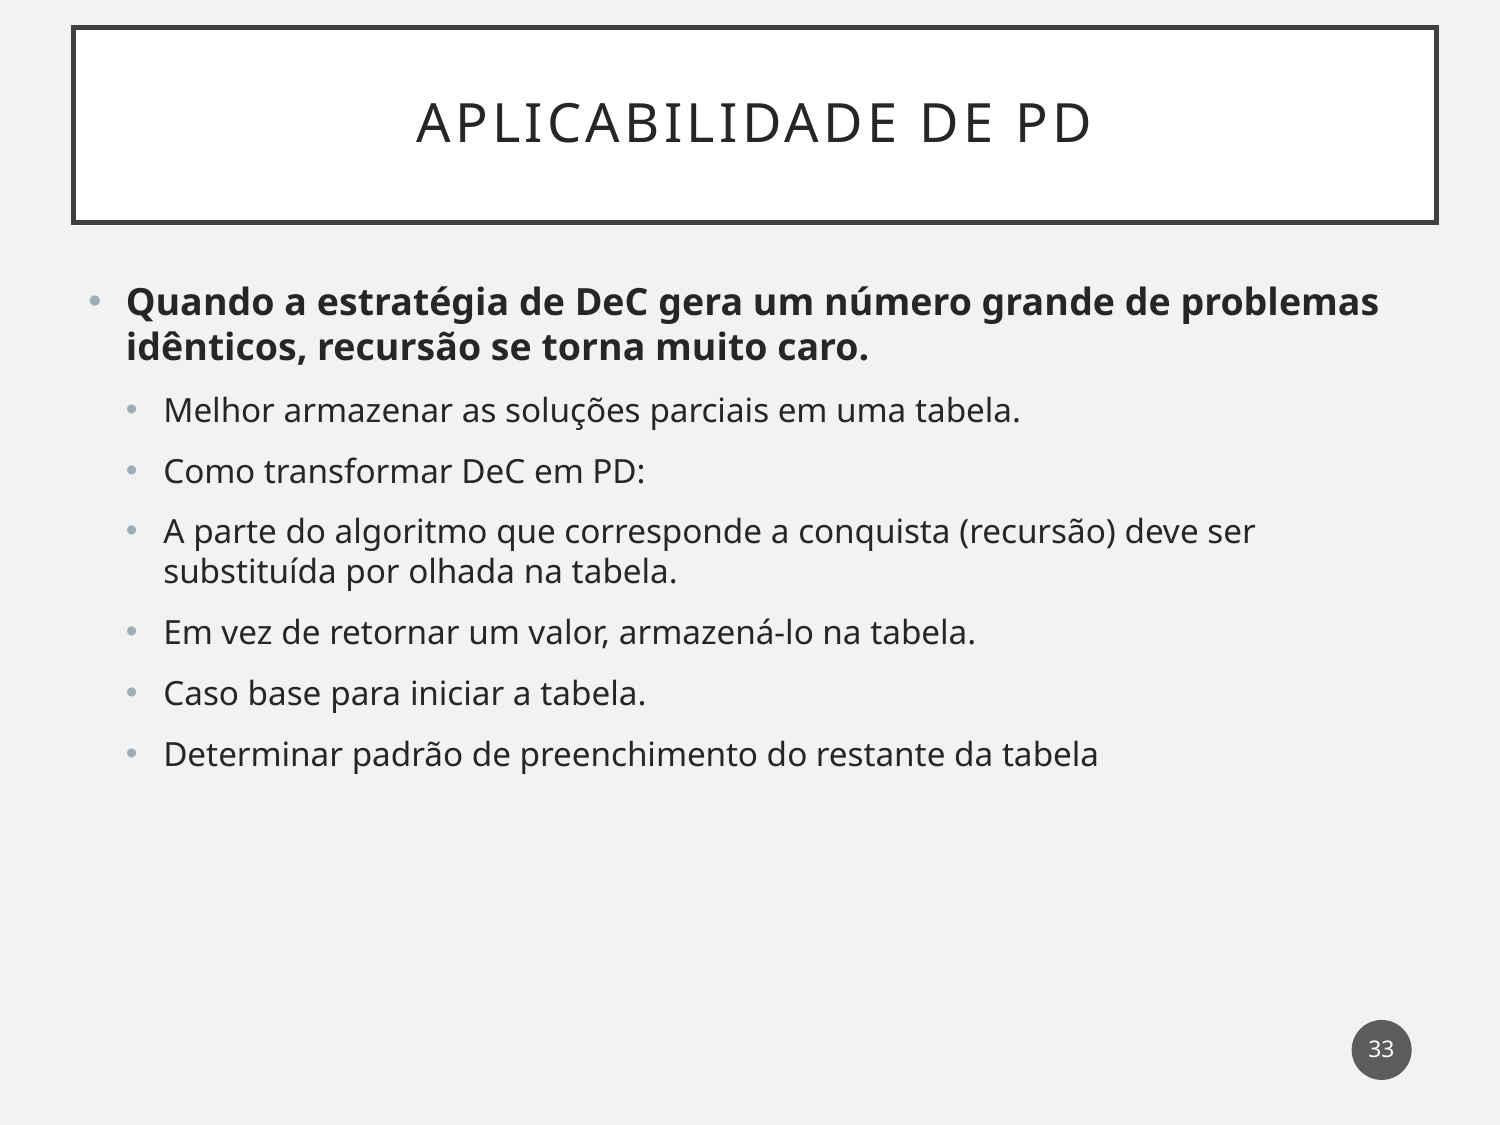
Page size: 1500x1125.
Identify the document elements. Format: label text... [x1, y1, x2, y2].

title Aplicabilidade de PD [71, 25, 1439, 225]
list Quando a estratégia de DeC gera um número grande de problemas idênticos, recursão se torna muito caro. Melhor armazenar as soluções parciais em uma tabela. Como transformar DeC em PD: A parte do algoritmo que corresponde a conquista (recursão) deve ser substituída por olhada na tabela. Em vez de retornar um valor, armazená-lo na tabela. Caso base para iniciar a tabela. Determinar padrão de preenchimento do restante da tabela [73, 270, 1437, 984]
slide_number 33 [1351, 1019, 1412, 1080]
